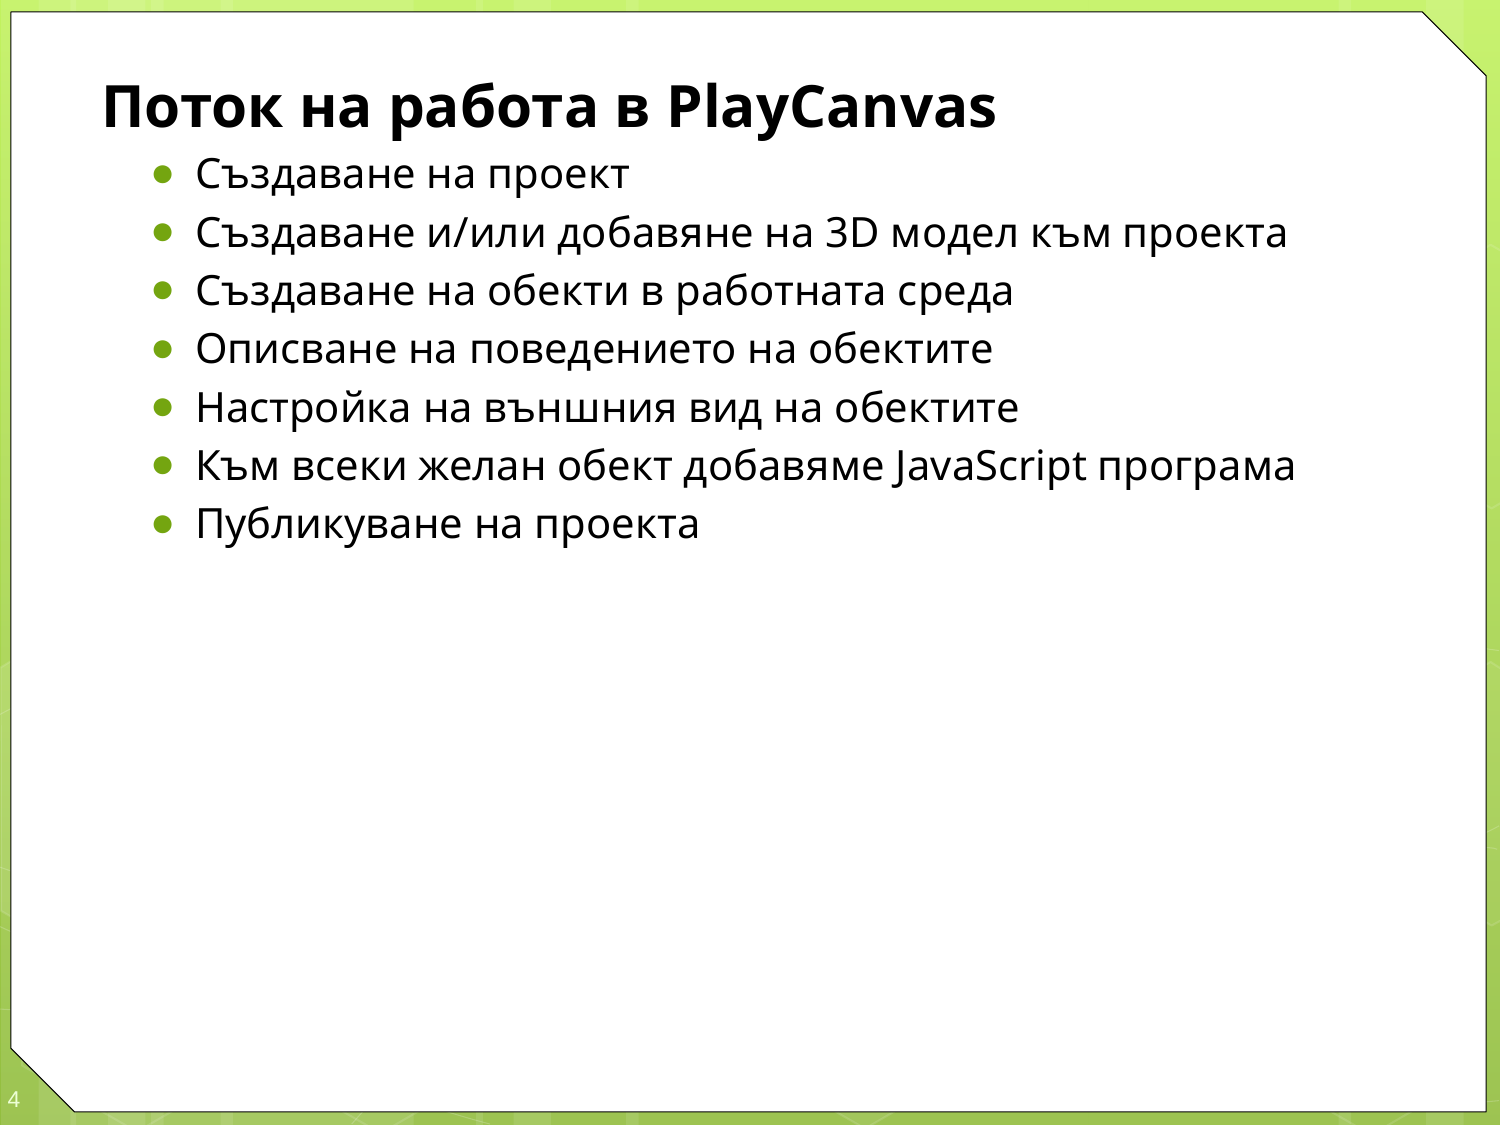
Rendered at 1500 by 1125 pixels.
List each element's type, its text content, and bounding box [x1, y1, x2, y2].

list Поток на работа в PlayCanvas Създаване на проект Създаване и/или добавяне на 3D модел към проекта Създаване на обекти в работната среда Описване на поведението на обектите Настройка на външния вид на обектите Към всеки желан обект добавяме JavaScript програма Публикуване на проекта [75, 61, 1488, 1113]
